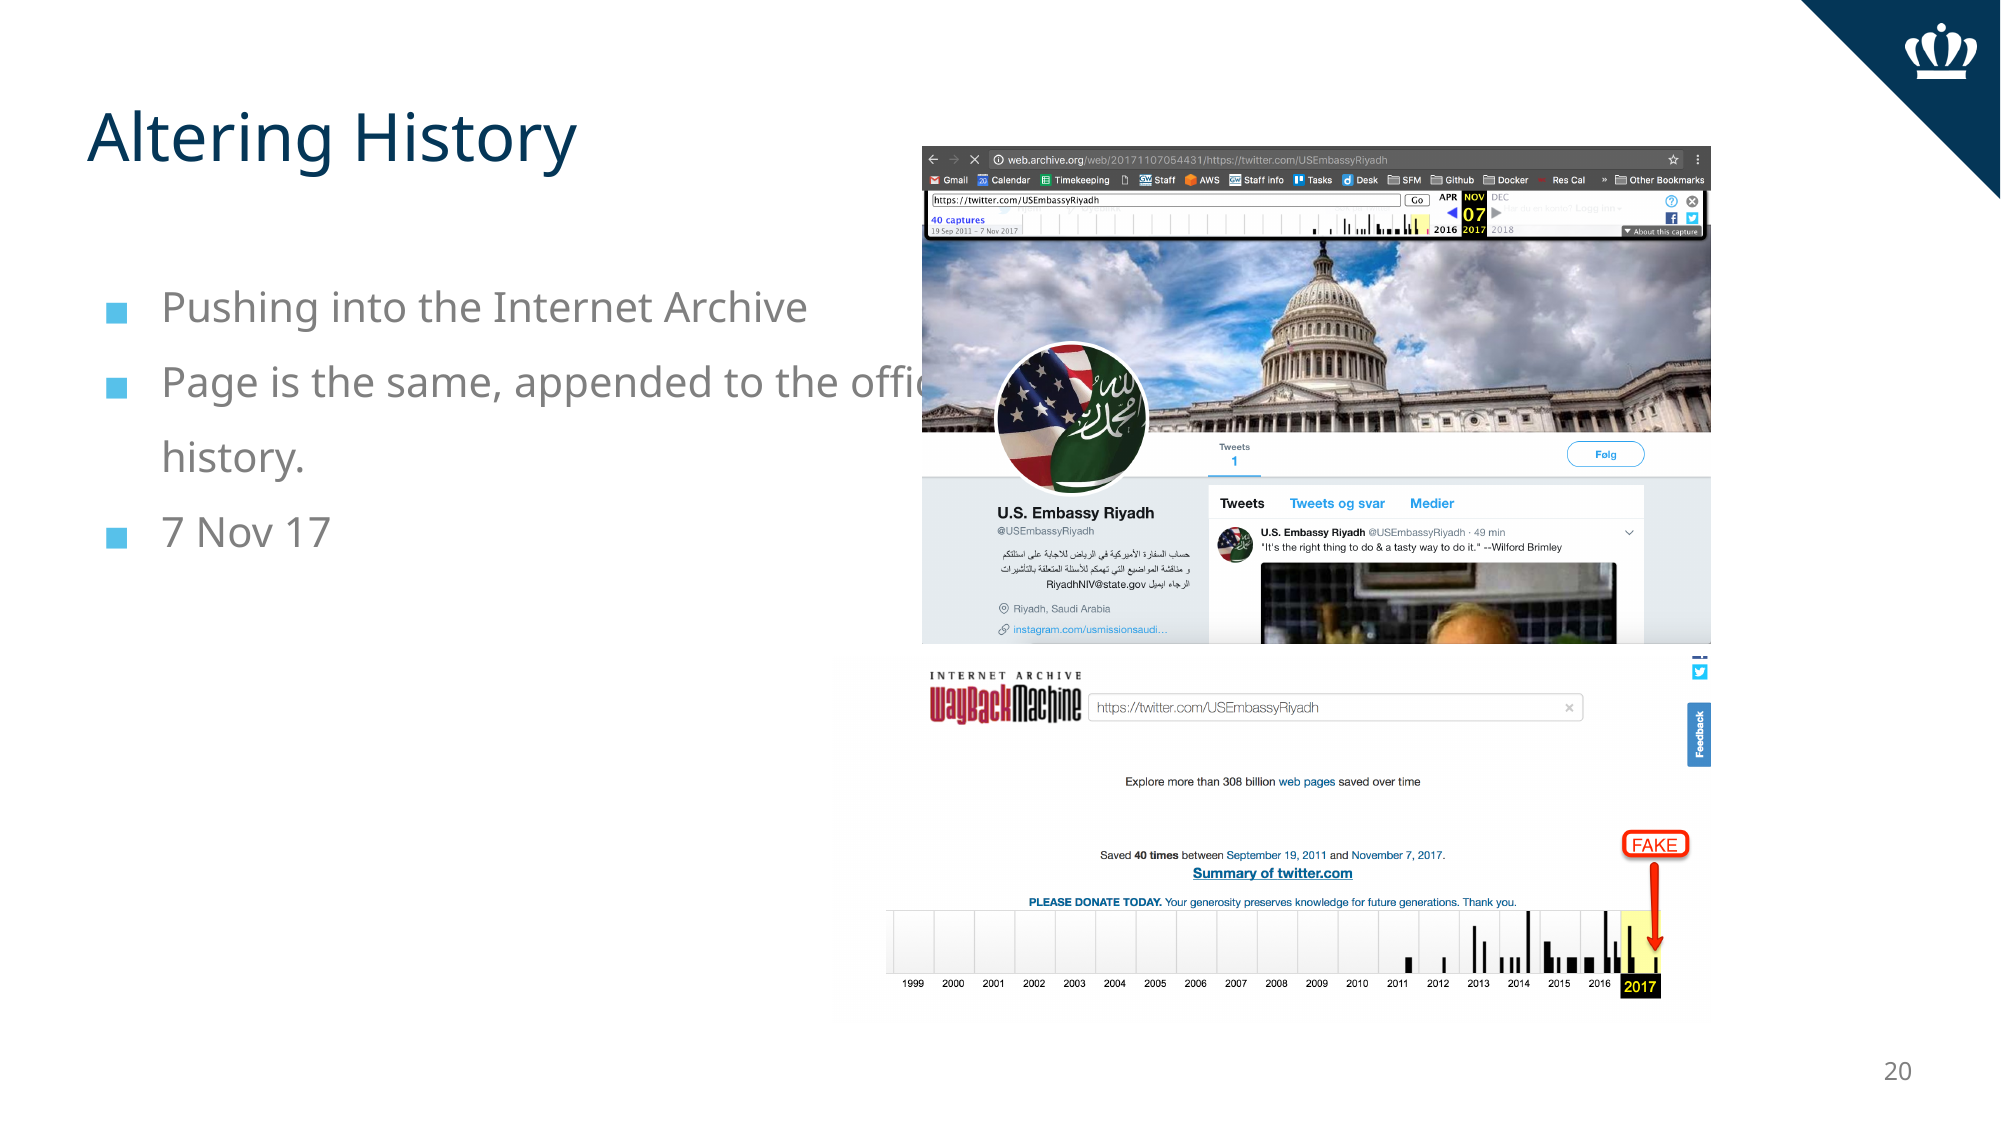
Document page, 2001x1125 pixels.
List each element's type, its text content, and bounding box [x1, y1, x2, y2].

picture [1905, 23, 1977, 79]
slide_number ‹#› [1477, 1042, 1928, 1103]
picture [922, 146, 1711, 644]
title Altering History [72, 59, 1928, 220]
picture [831, 655, 1711, 1023]
list Pushing into the Internet Archive Page is the same, appended to the official history. 7 Nov 17 [71, 240, 924, 1023]
